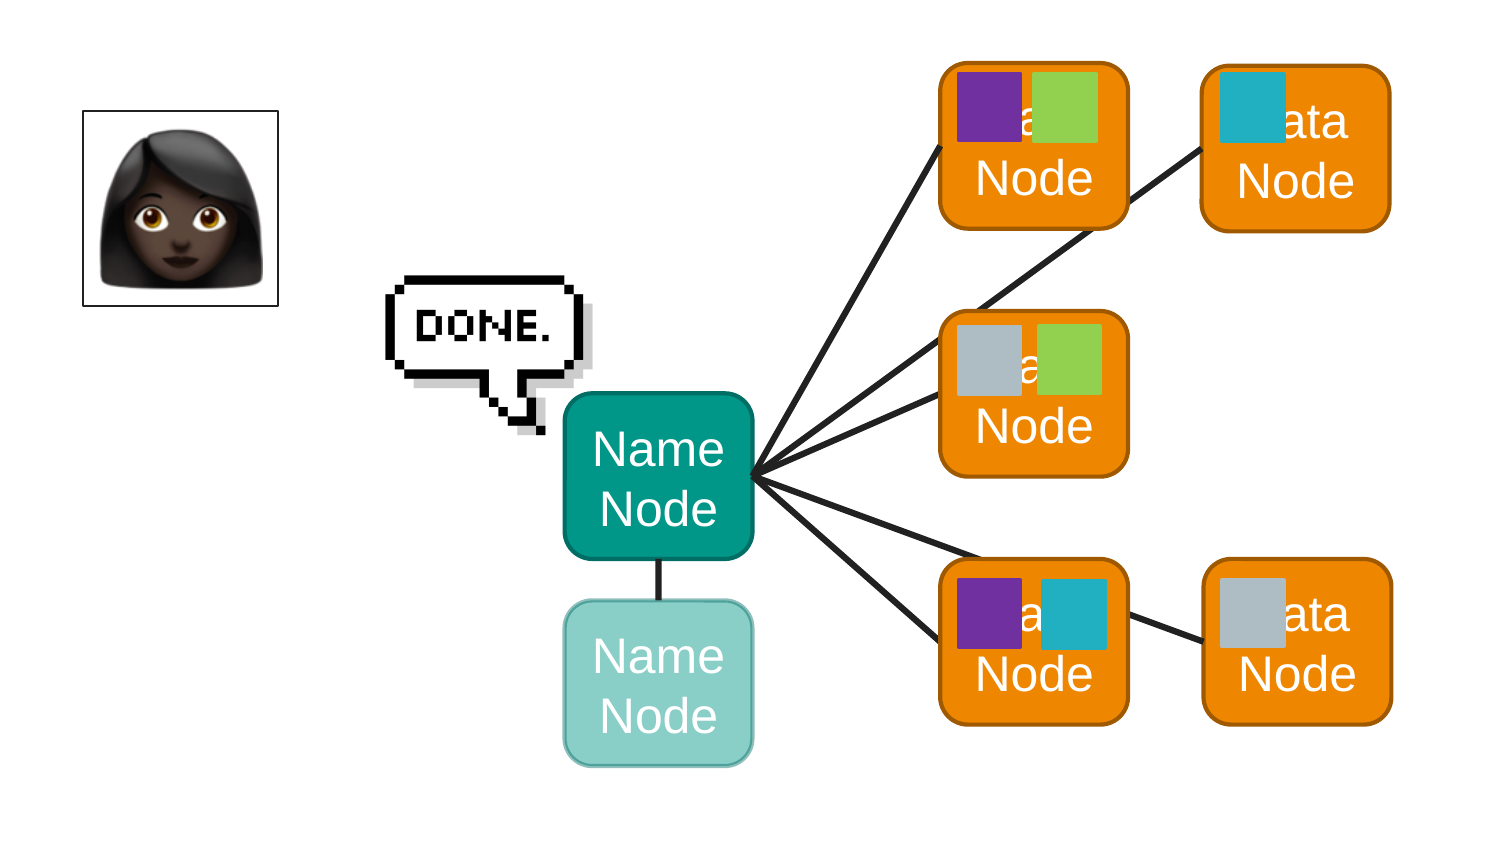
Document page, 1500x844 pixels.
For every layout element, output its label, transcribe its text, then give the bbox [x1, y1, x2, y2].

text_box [83, 110, 279, 307]
text_box [957, 72, 1022, 142]
text_box Name Node [562, 598, 755, 769]
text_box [752, 482, 1204, 643]
text_box Data Node [938, 60, 1131, 146]
text_box Data Node [1201, 556, 1394, 727]
text_box Name Node [562, 391, 746, 562]
text_box [1032, 72, 1098, 143]
picture [376, 265, 602, 454]
text_box Data Node [1199, 63, 1392, 234]
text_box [944, 148, 1202, 477]
text_box [1220, 578, 1286, 648]
text_box [1220, 72, 1286, 143]
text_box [752, 145, 941, 477]
text_box Data Node [938, 649, 1131, 727]
